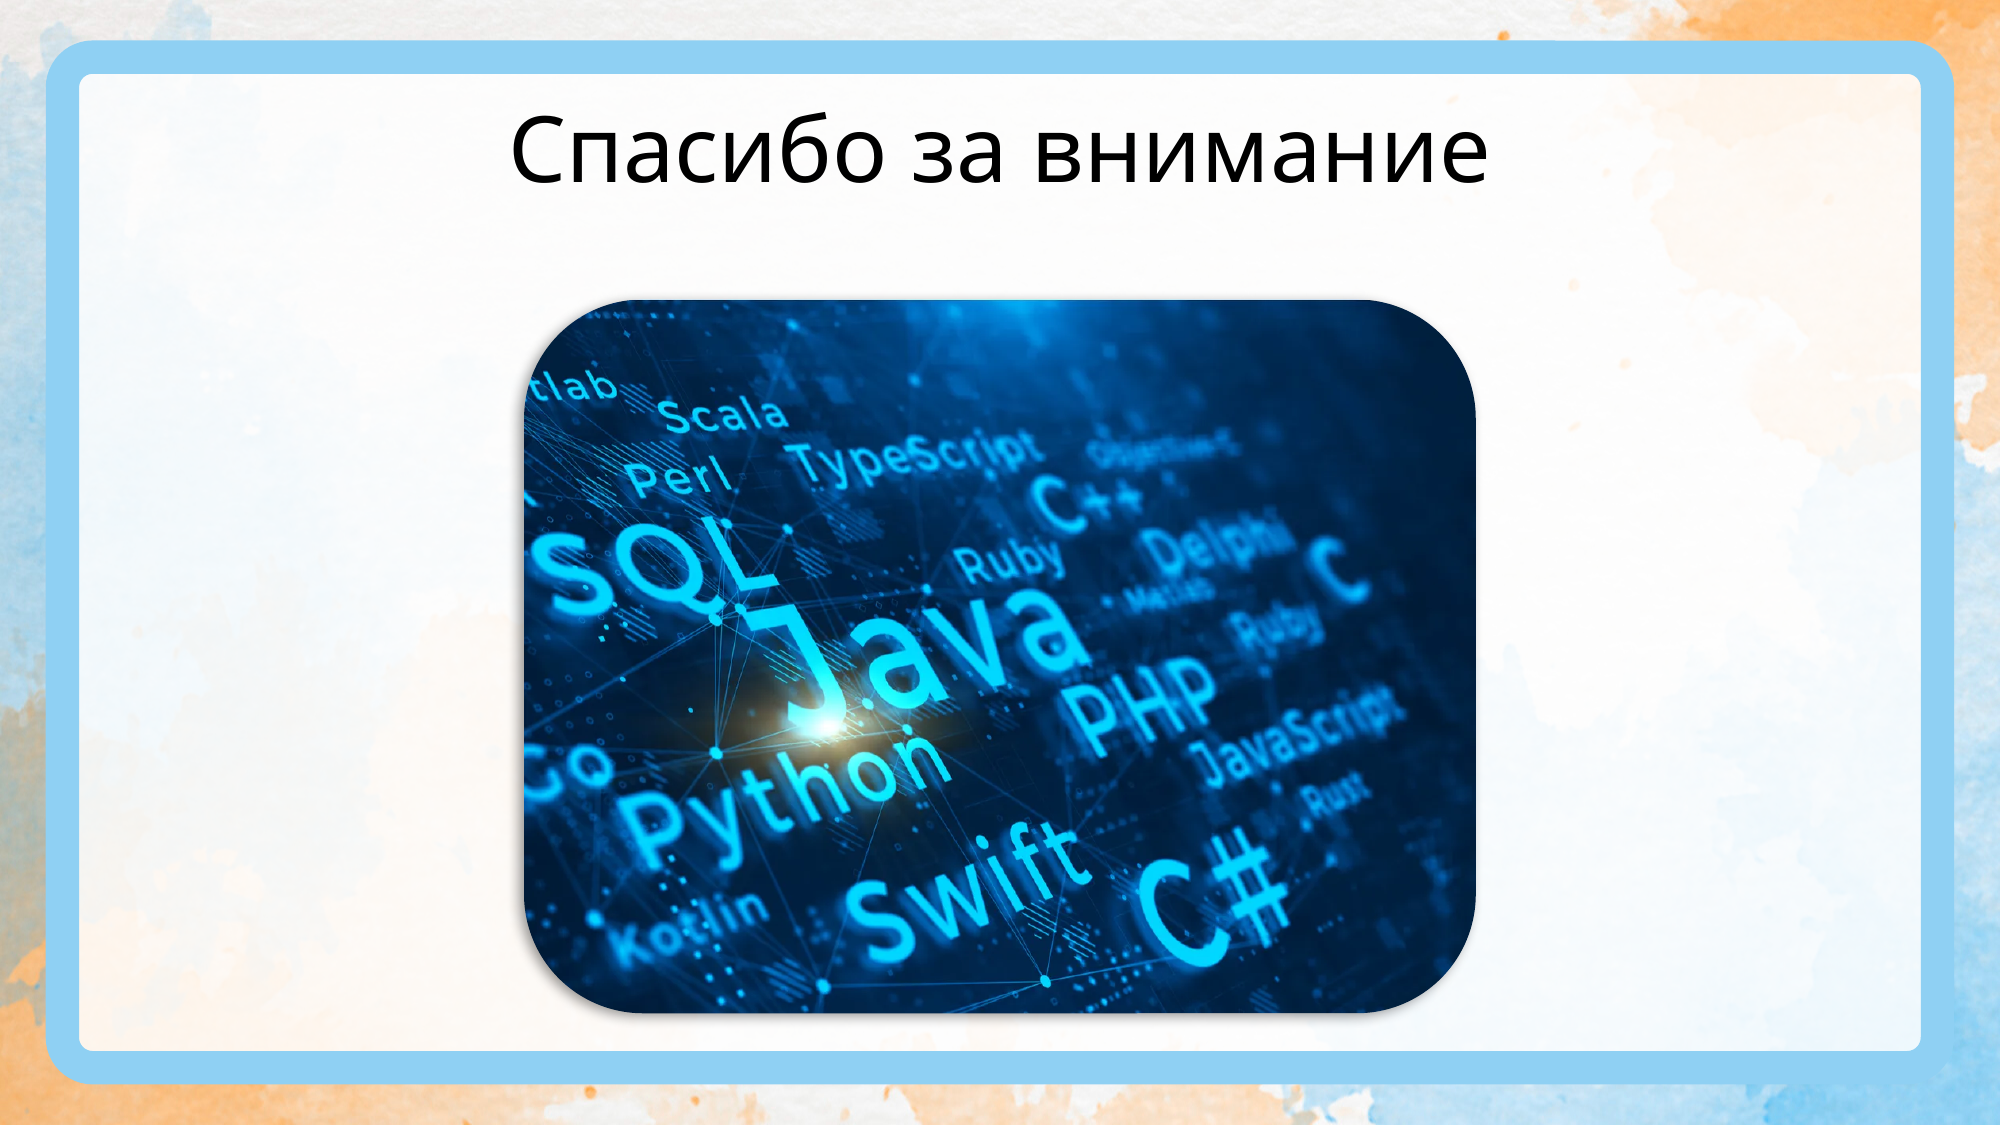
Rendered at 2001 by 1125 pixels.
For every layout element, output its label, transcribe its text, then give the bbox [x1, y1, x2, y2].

title Спасибо за внимание [137, 80, 1863, 224]
picture [0, 0, 2000, 1125]
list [524, 299, 1476, 1014]
